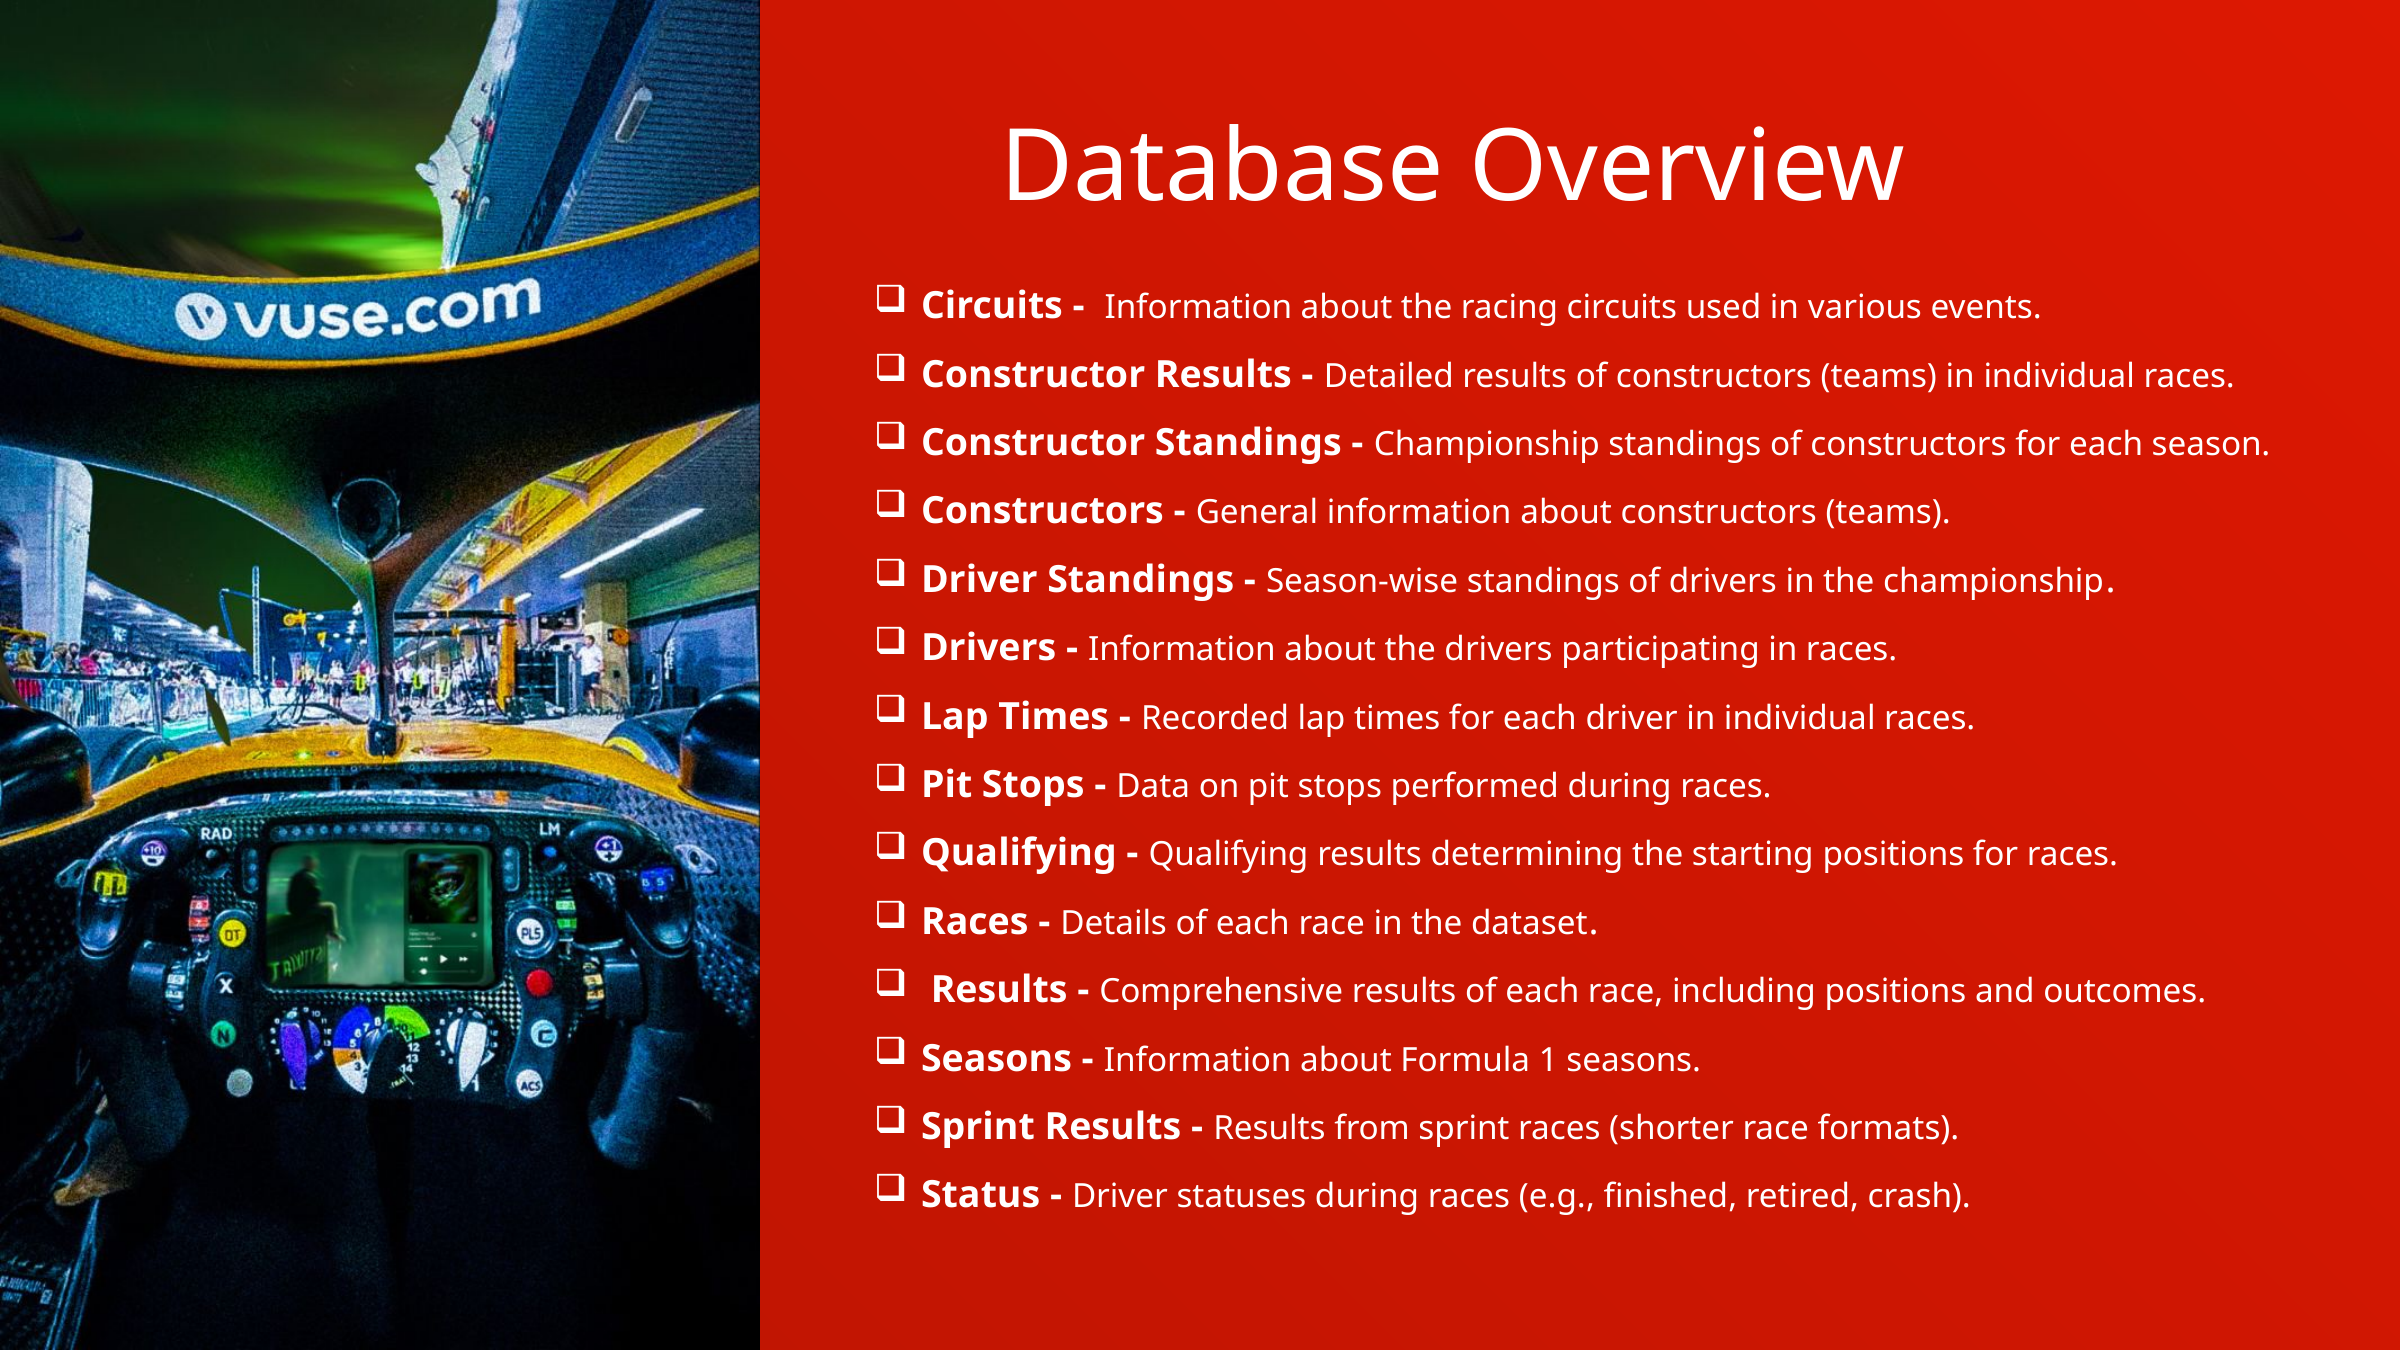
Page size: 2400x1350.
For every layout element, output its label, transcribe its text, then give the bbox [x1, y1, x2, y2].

text_box Circuits - Information about the racing circuits used in various events. Constructor Results - Detailed results of constructors (teams) in individual races. Constructor Standings - Championship standings of constructors for each season. Constructors - General information about constructors (teams). Driver Standings - Season-wise standings of drivers in the championship. Drivers - Information about the drivers participating in races. Lap Times - Recorded lap times for each driver in individual races. Pit Stops - Data on pit stops performed during races. Qualifying - Qualifying results determining the starting positions for races. Races - Details of each race in the dataset. Results - Comprehensive results of each race, including positions and outcomes. Seasons - Information about Formula 1 seasons. Sprint Results - Results from sprint races (shorter race formats). Status - Driver statuses during races (e.g., finished, retired, crash). [859, 267, 2313, 1223]
text_box Database Overview [986, 166, 2187, 228]
picture [0, 0, 760, 1350]
